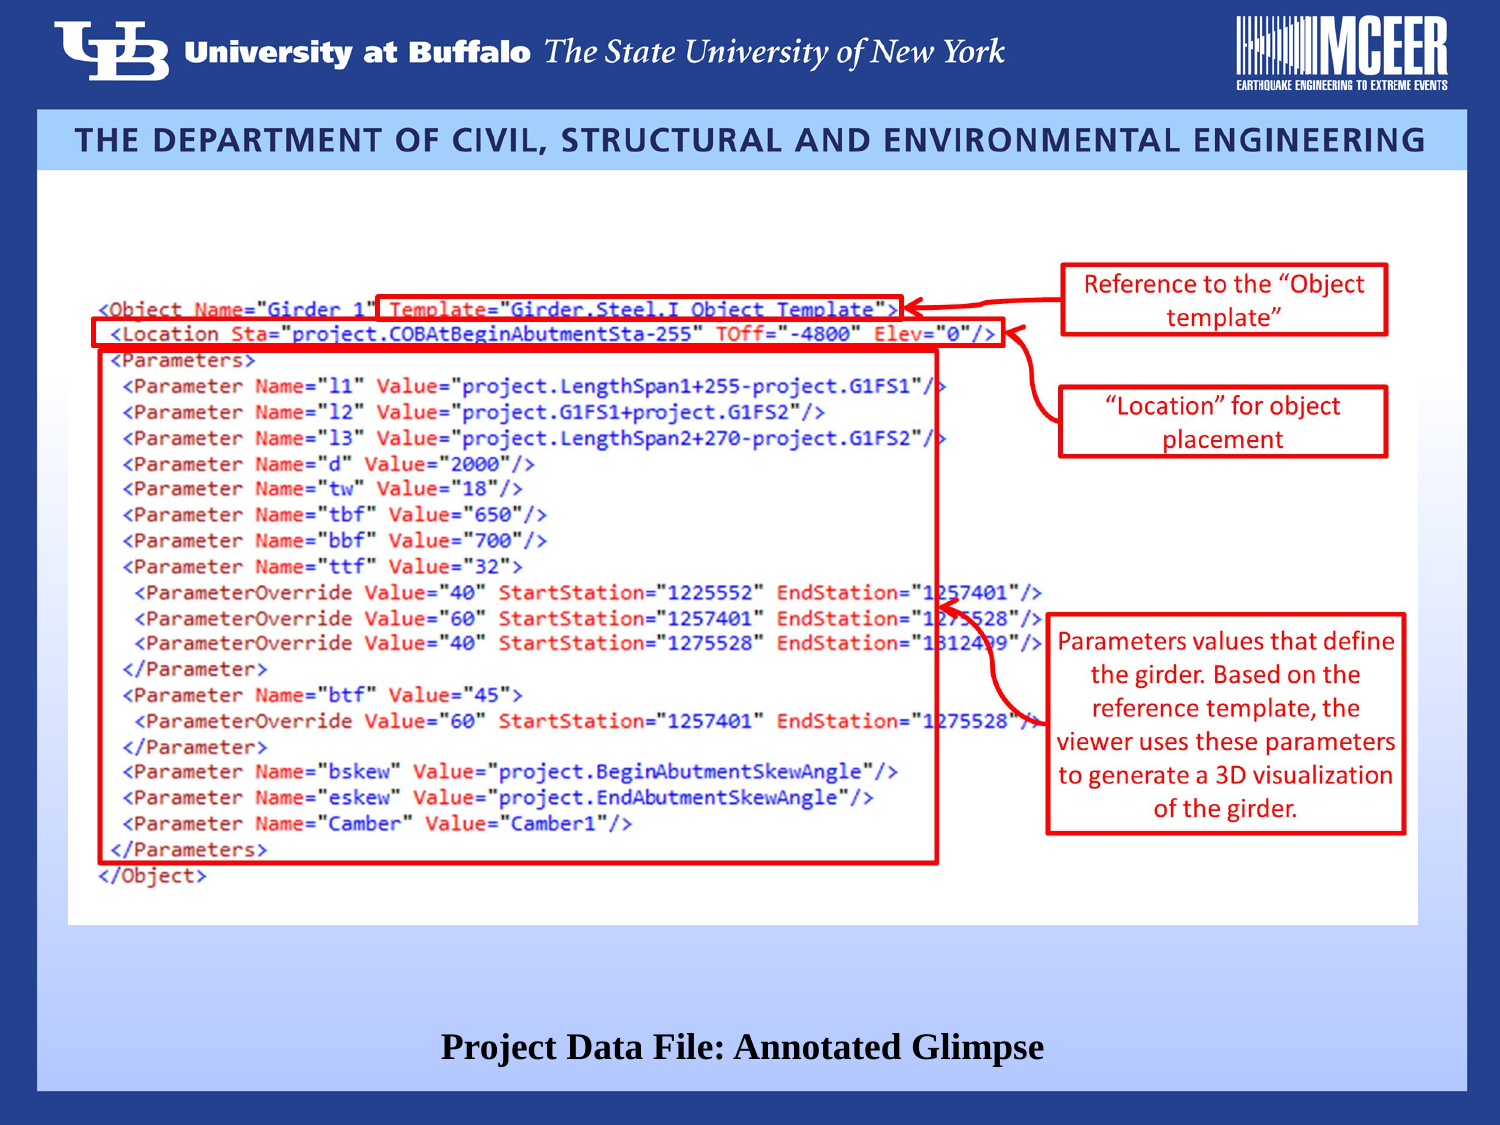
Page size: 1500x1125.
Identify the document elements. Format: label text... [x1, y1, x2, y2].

text_box Project Data File: Annotated Glimpse [387, 1014, 1099, 1075]
picture [0, 0, 1500, 1125]
